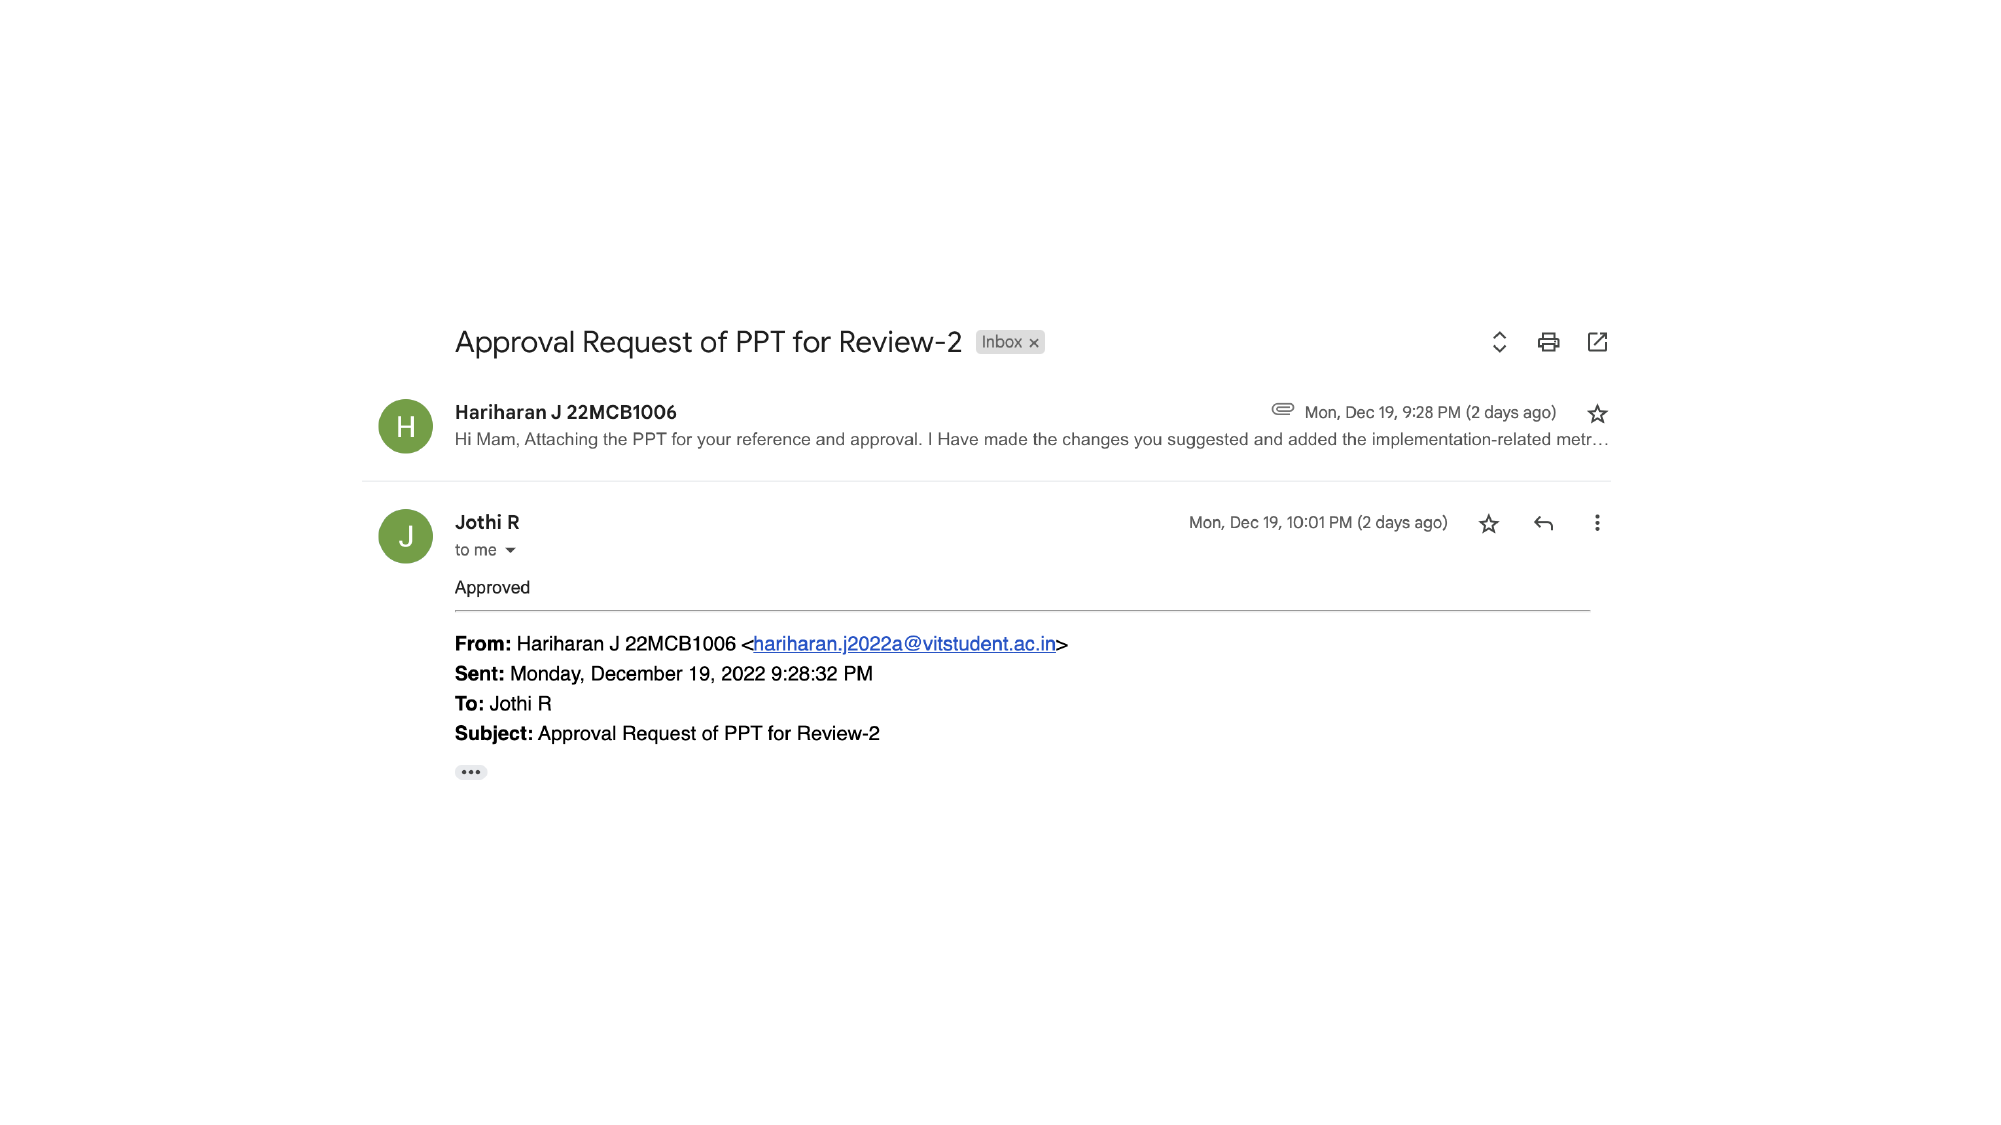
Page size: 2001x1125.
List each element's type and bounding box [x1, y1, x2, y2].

picture [362, 294, 1638, 831]
